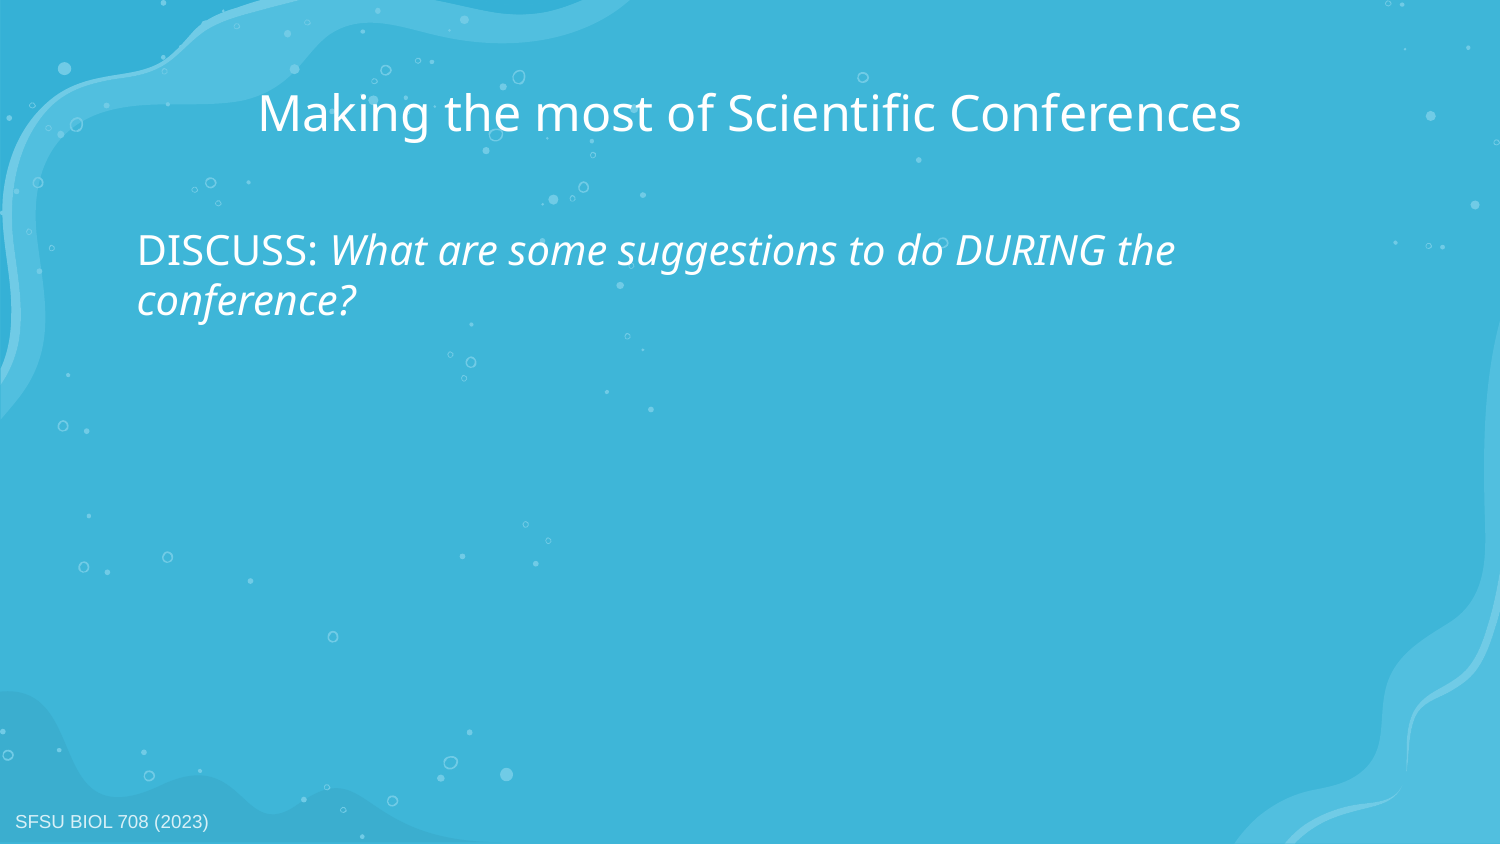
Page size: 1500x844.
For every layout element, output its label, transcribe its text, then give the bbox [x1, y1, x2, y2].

title Making the most of Scientific Conferences [118, 88, 1382, 135]
list DISCUSS: What are some suggestions to do DURING the conference? [96, 208, 1361, 595]
footer SFSU BIOL 708 (2023) [0, 798, 507, 844]
